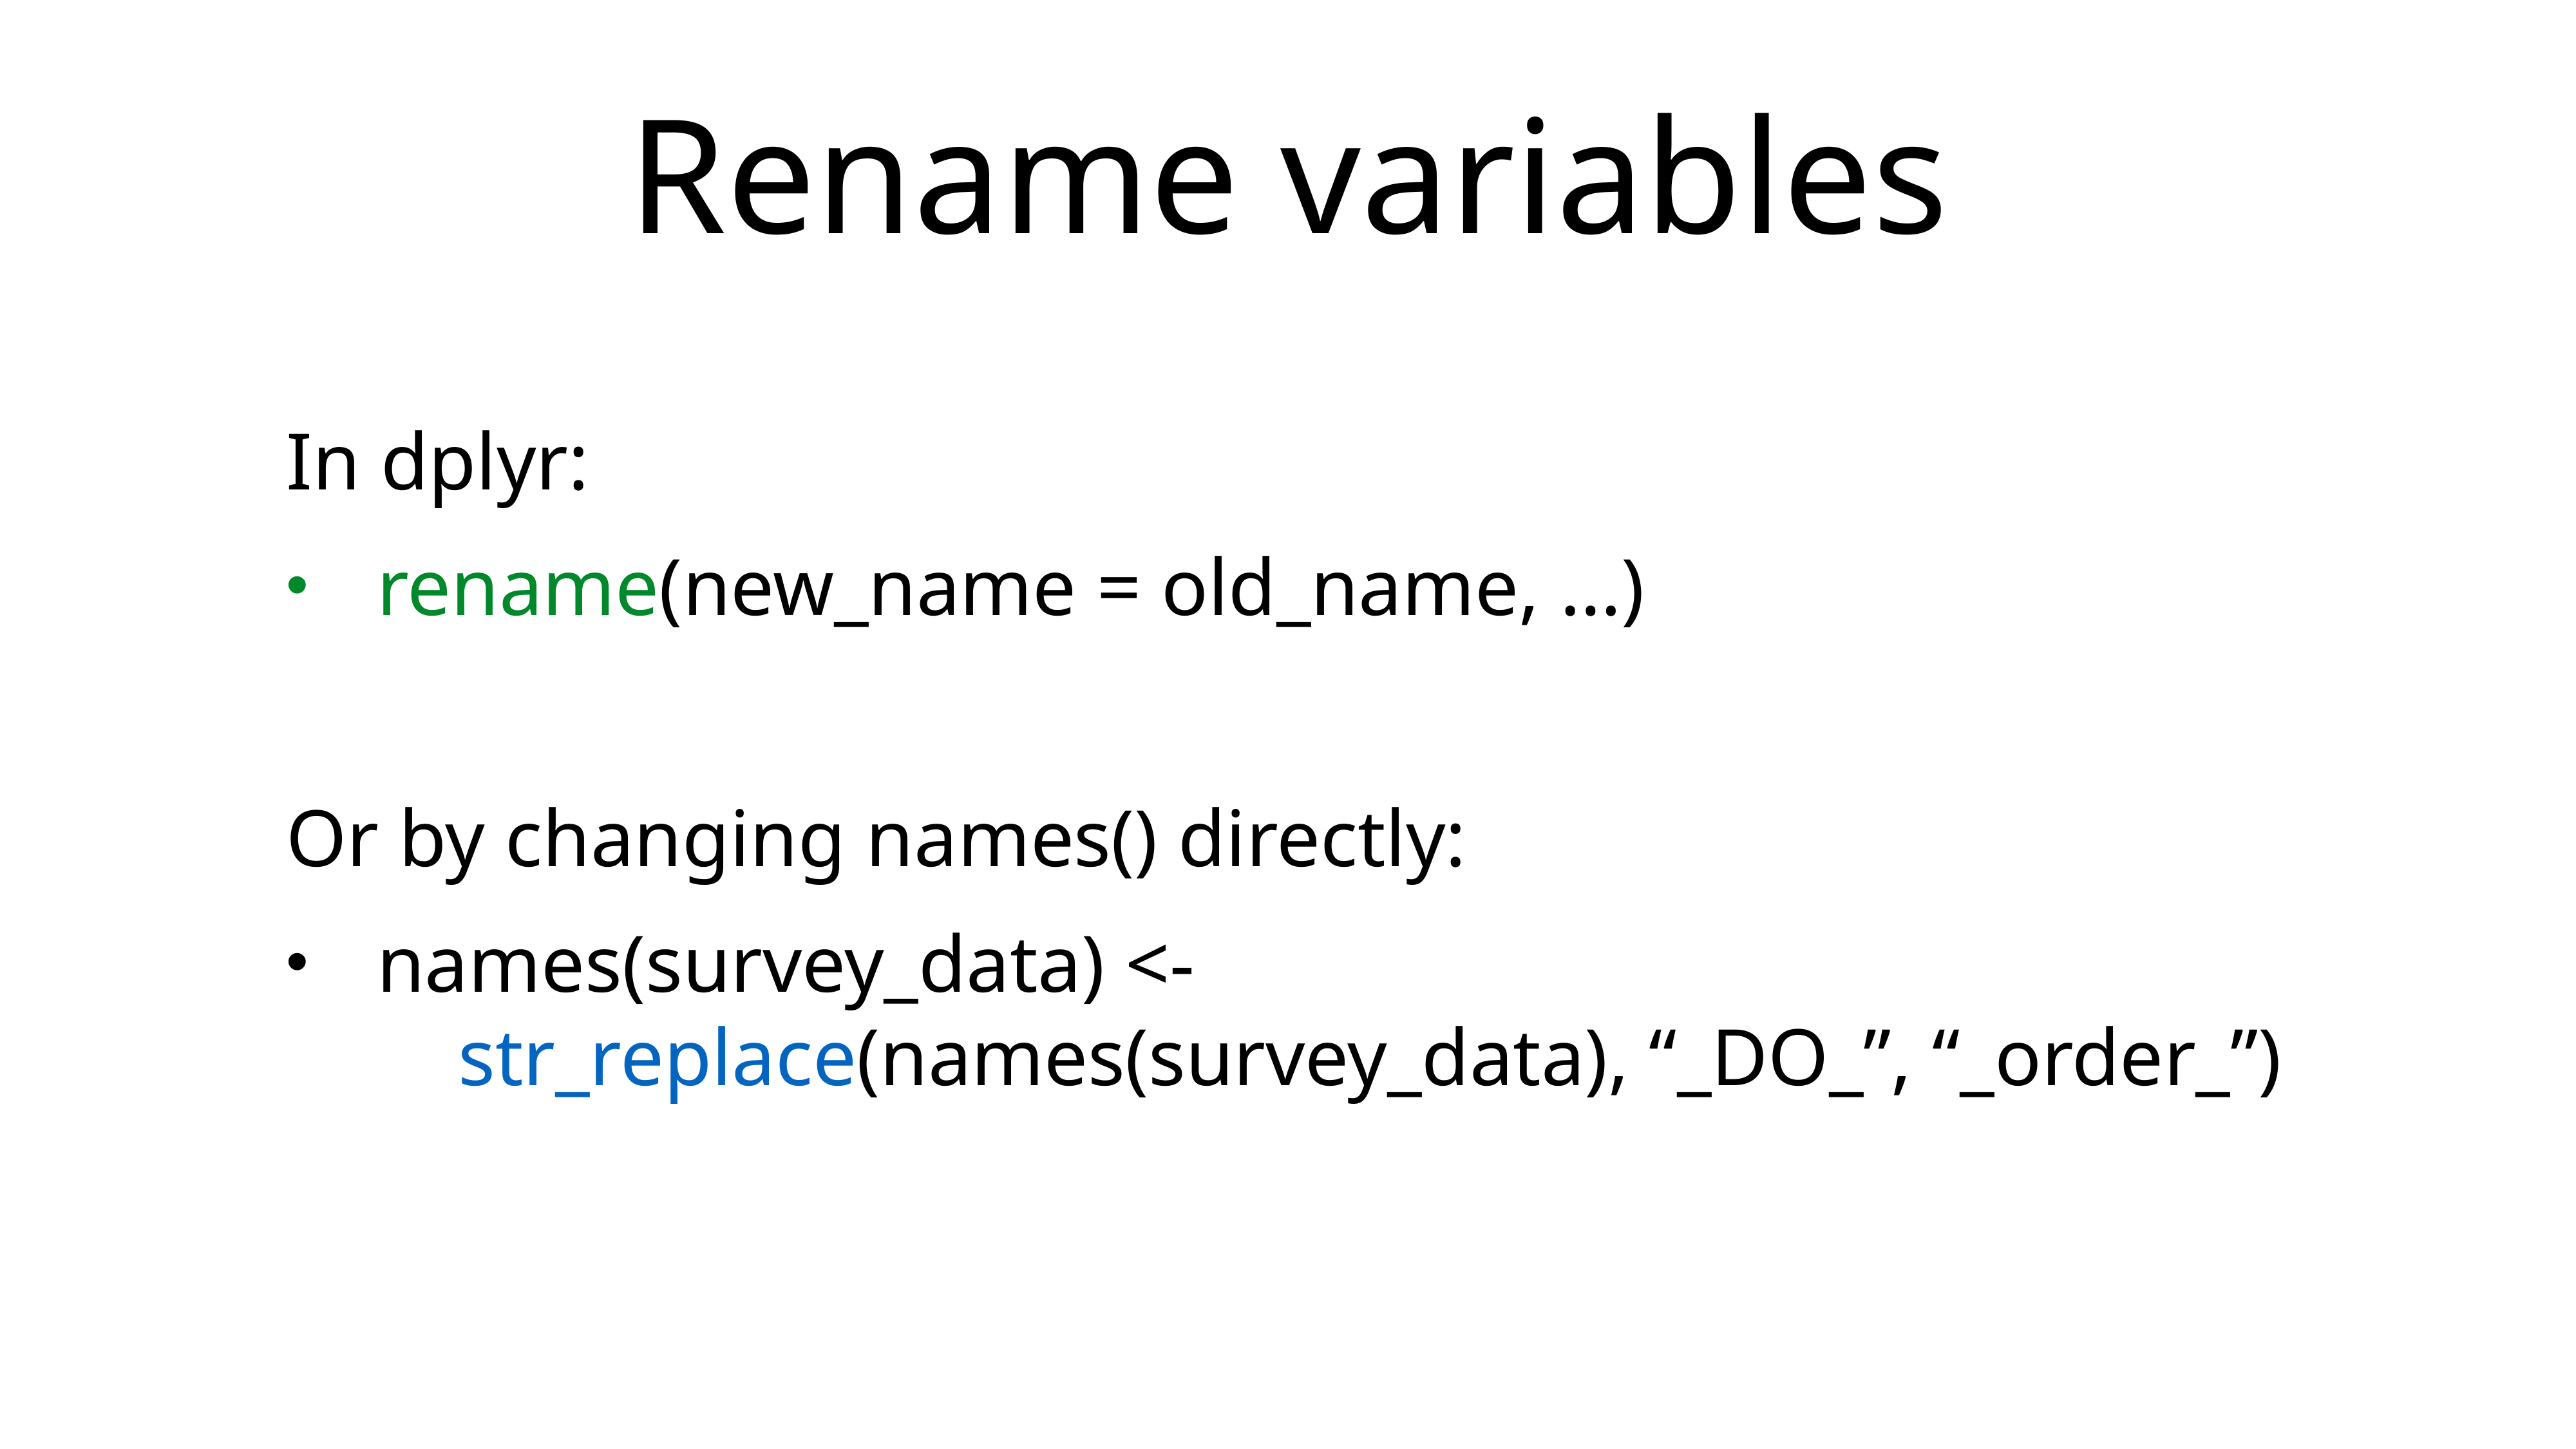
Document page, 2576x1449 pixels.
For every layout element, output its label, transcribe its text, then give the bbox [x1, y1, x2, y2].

list In dplyr: rename(new_name = old_name, …) Or by changing names() directly: names(survey_data) <- str_replace(names(survey_data), “_DO_”, “_order_”) [278, 394, 2411, 1244]
title Rename variables [510, 37, 2066, 303]
